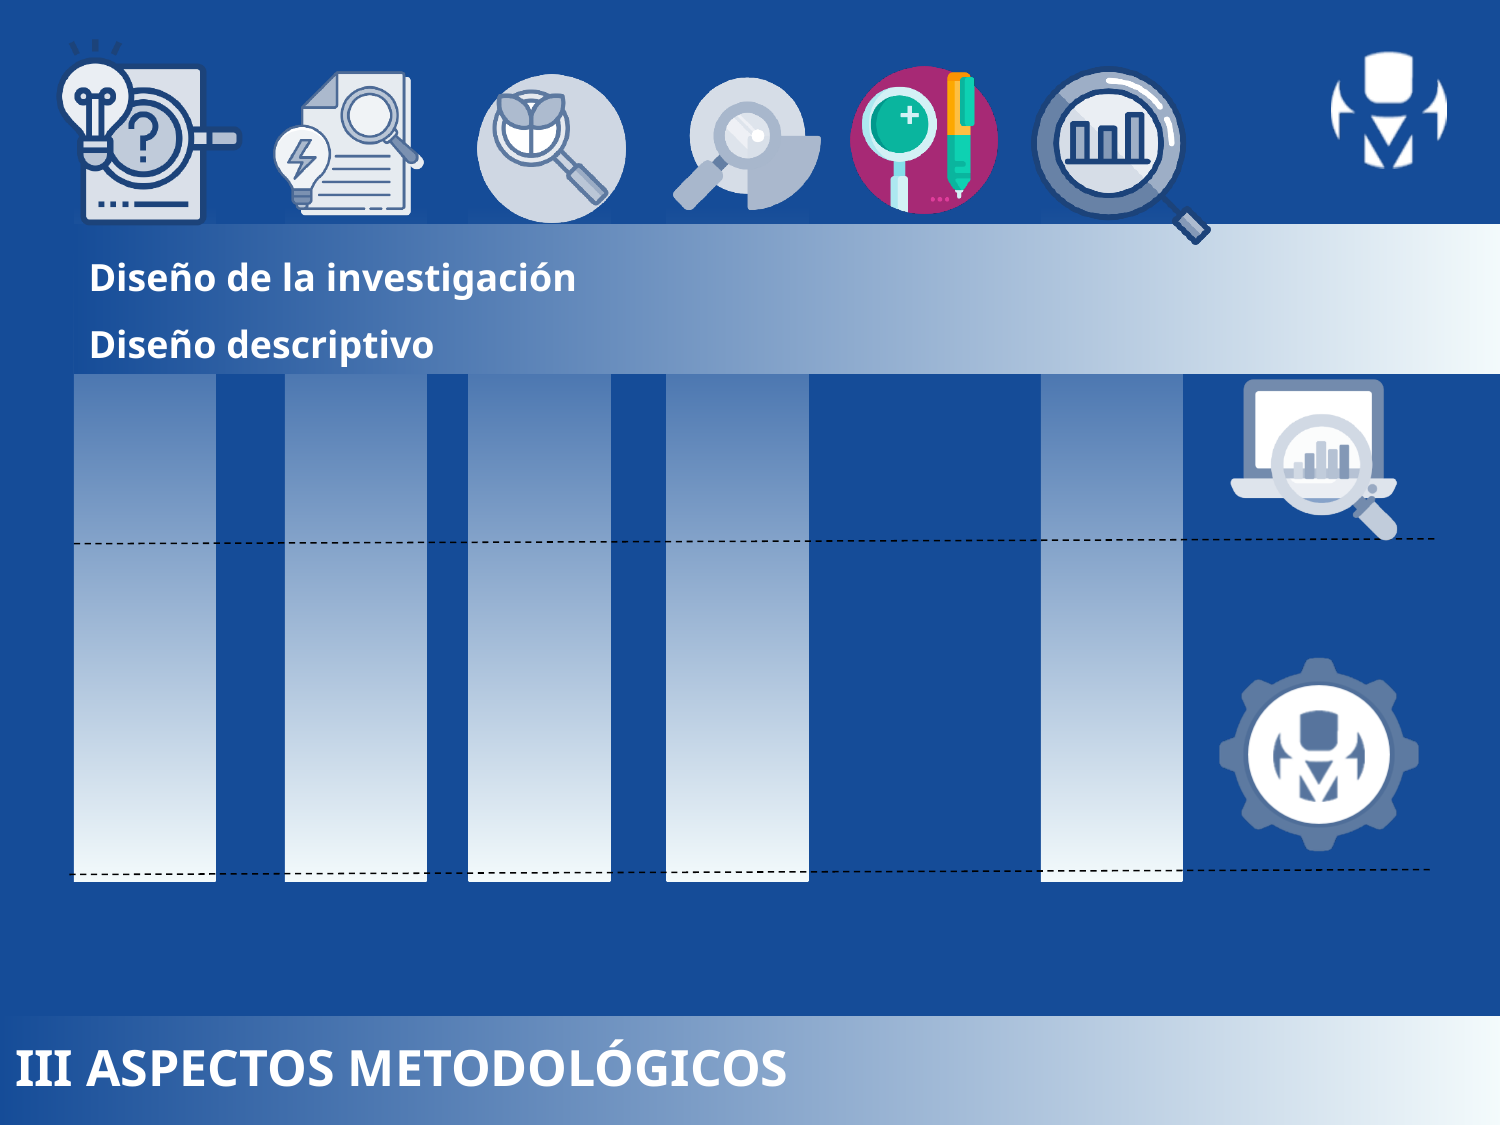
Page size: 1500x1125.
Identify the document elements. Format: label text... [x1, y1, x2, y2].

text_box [1406, 538, 1436, 545]
picture [52, 36, 245, 229]
text_box [467, 555, 612, 867]
picture [1226, 372, 1401, 547]
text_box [73, 538, 1221, 545]
picture [849, 65, 999, 215]
picture [265, 59, 432, 227]
text_box Diseño de la investigación Diseño descriptivo [73, 224, 1500, 374]
text_box [72, 553, 217, 867]
text_box [72, 238, 217, 537]
text_box [1039, 374, 1184, 536]
text_box [665, 374, 810, 536]
picture [476, 73, 626, 223]
text_box [467, 374, 612, 536]
picture [1331, 50, 1448, 169]
text_box [1039, 555, 1184, 867]
text_box III ASPECTOS METODOLÓGICOS [0, 1016, 1500, 1125]
picture [1031, 65, 1212, 246]
picture [1215, 655, 1422, 855]
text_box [68, 869, 1432, 876]
picture [672, 69, 822, 219]
text_box [467, 205, 471, 224]
text_box [283, 374, 428, 536]
text_box [283, 555, 428, 867]
text_box [665, 555, 810, 867]
